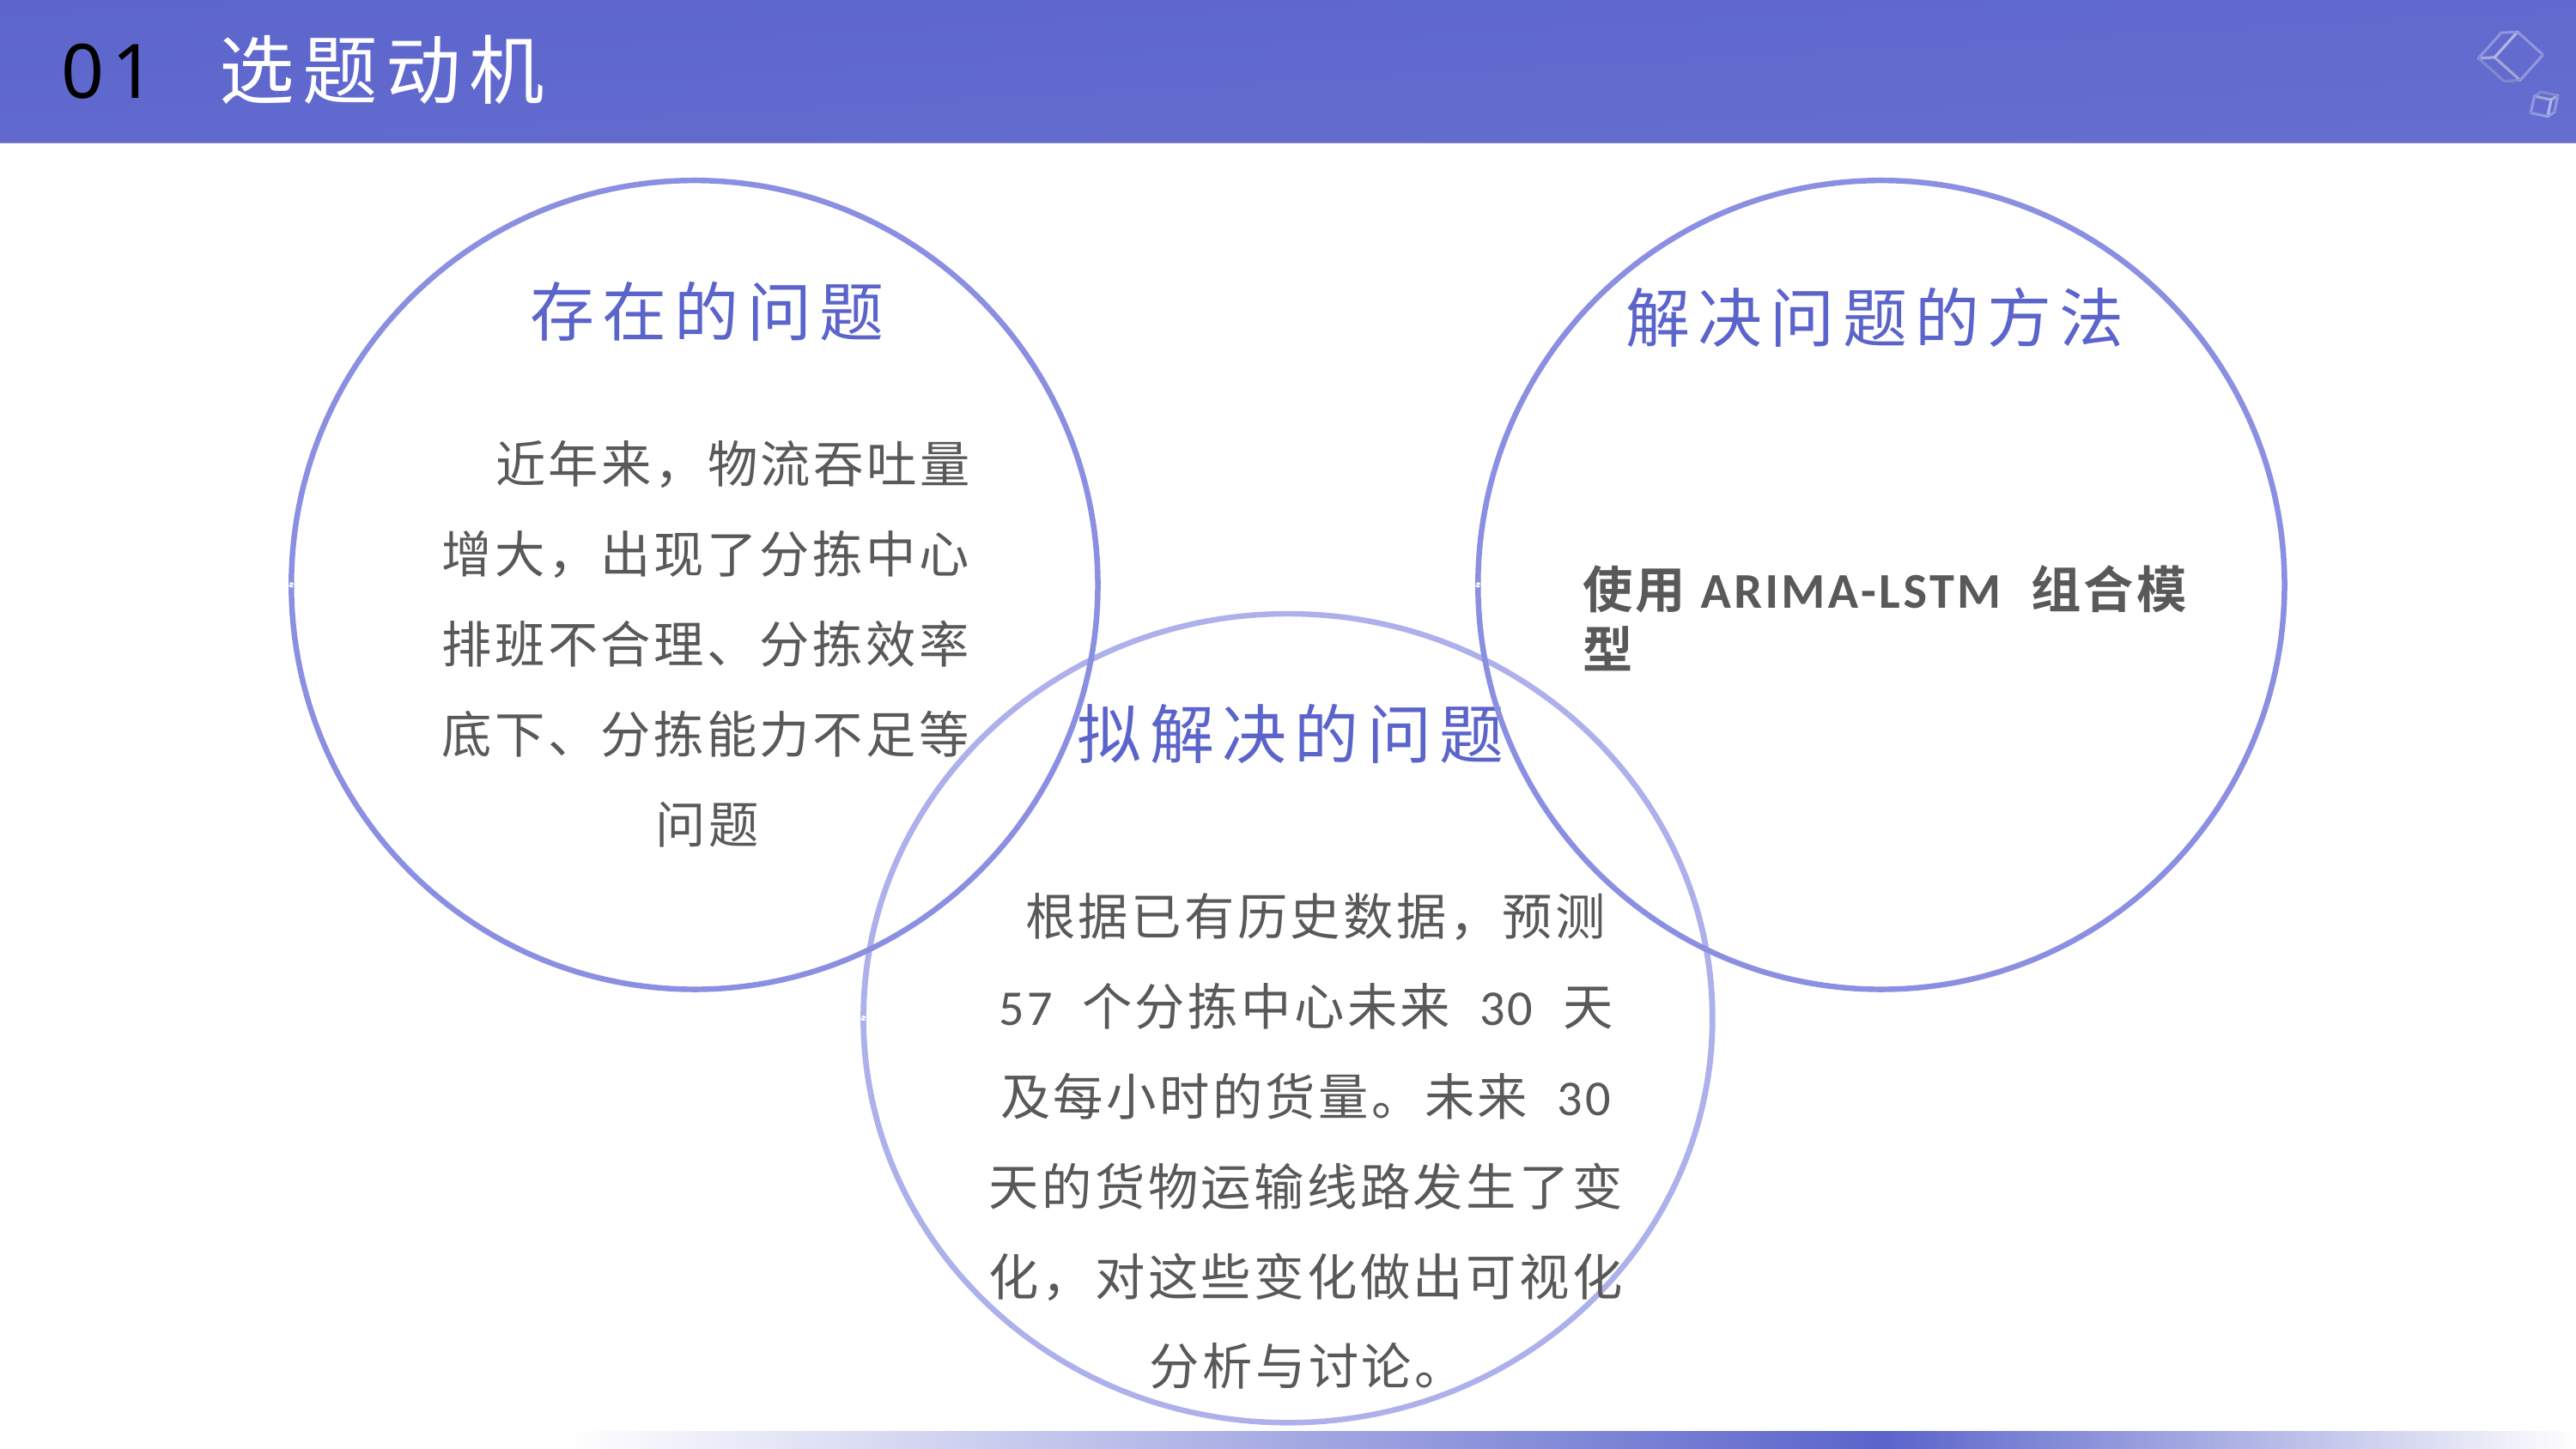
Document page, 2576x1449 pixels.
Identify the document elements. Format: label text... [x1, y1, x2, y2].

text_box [288, 177, 1101, 993]
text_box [1474, 177, 2288, 993]
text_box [860, 610, 1716, 1426]
text_box [0, 1431, 2576, 1449]
text_box 01 [33, 22, 184, 113]
text_box [0, 0, 2576, 144]
text_box 04 [2540, 50, 2544, 61]
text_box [2486, 32, 2536, 82]
text_box 选题动机 [219, 22, 683, 113]
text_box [2531, 91, 2558, 118]
